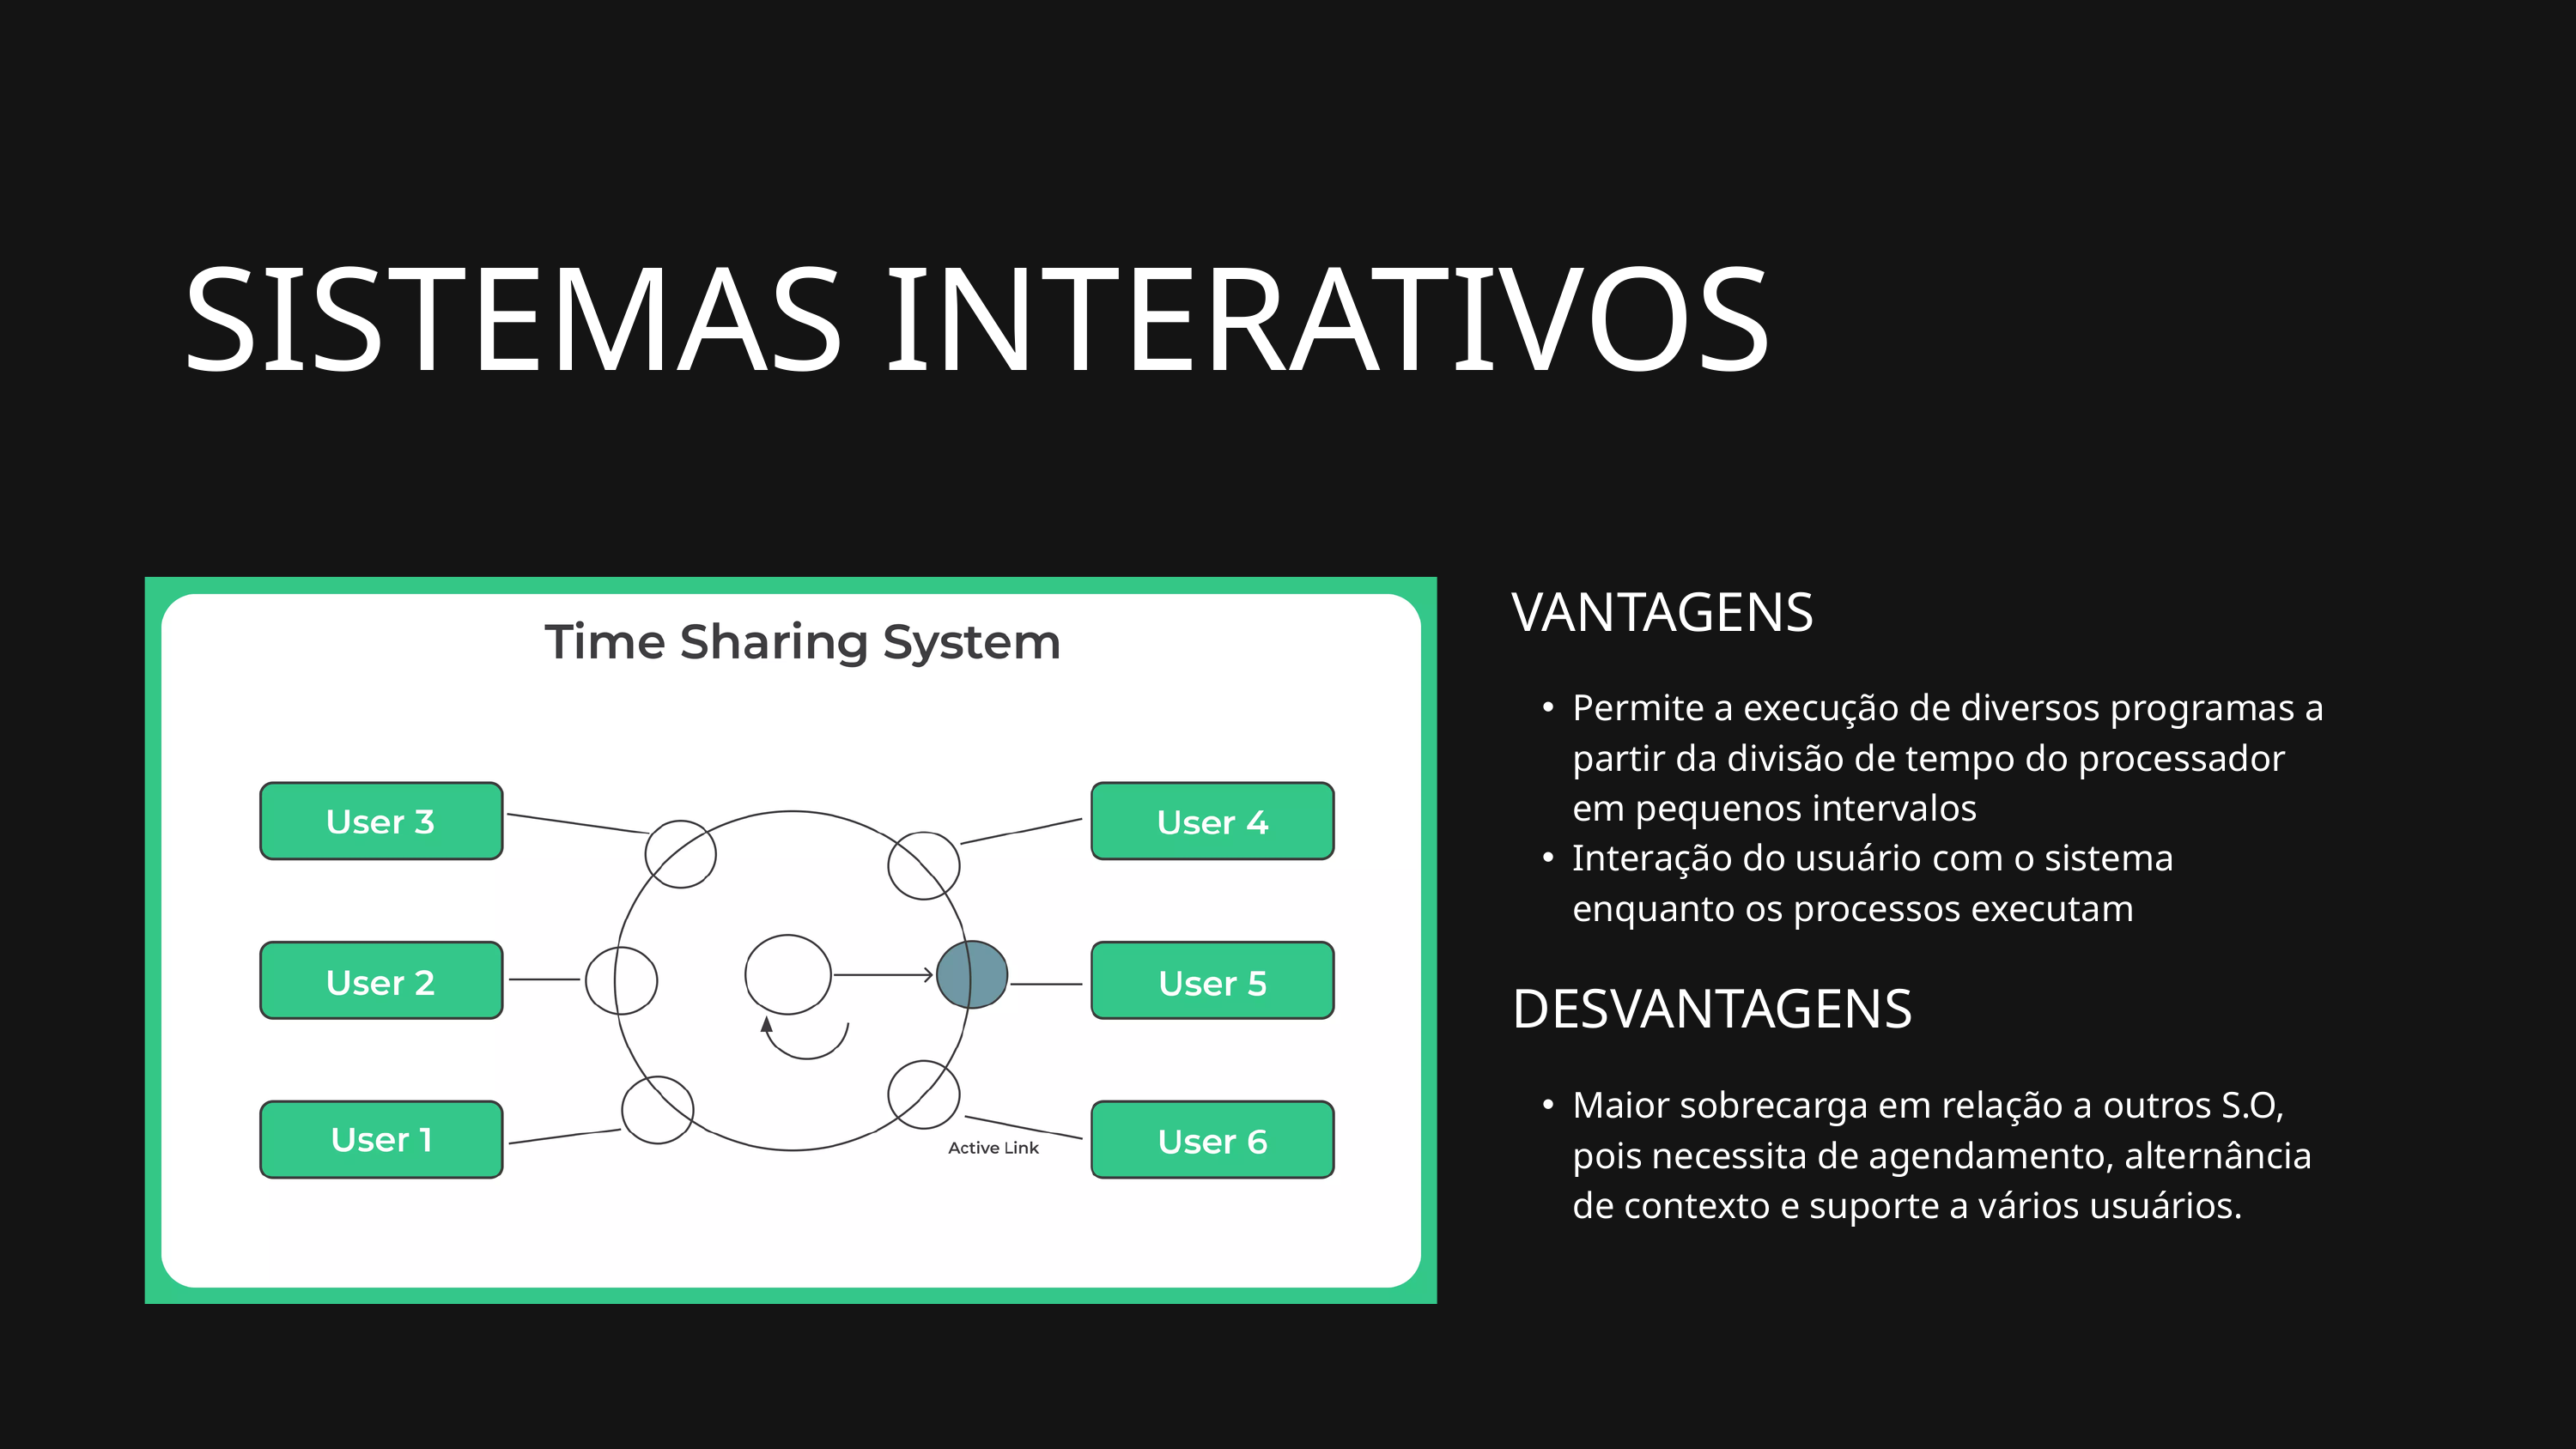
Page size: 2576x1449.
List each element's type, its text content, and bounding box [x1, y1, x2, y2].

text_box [181, 227, 2272, 512]
table_header VANTAGENS [1512, 582, 2332, 682]
table_header DESVANTAGENS [1512, 979, 2332, 1079]
text_box [144, 577, 1437, 1304]
table_cell Permite a execução de diversos programas a partir da divisão de tempo do processador em pequenos intervalos Interação do usuário com o sistema enquanto os processos executam [1512, 682, 2332, 946]
table_cell Maior sobrecarga em relação a outros S.O, pois necessita de agendamento, alternância de contexto e suporte a vários usuários. [1512, 1079, 2332, 1244]
